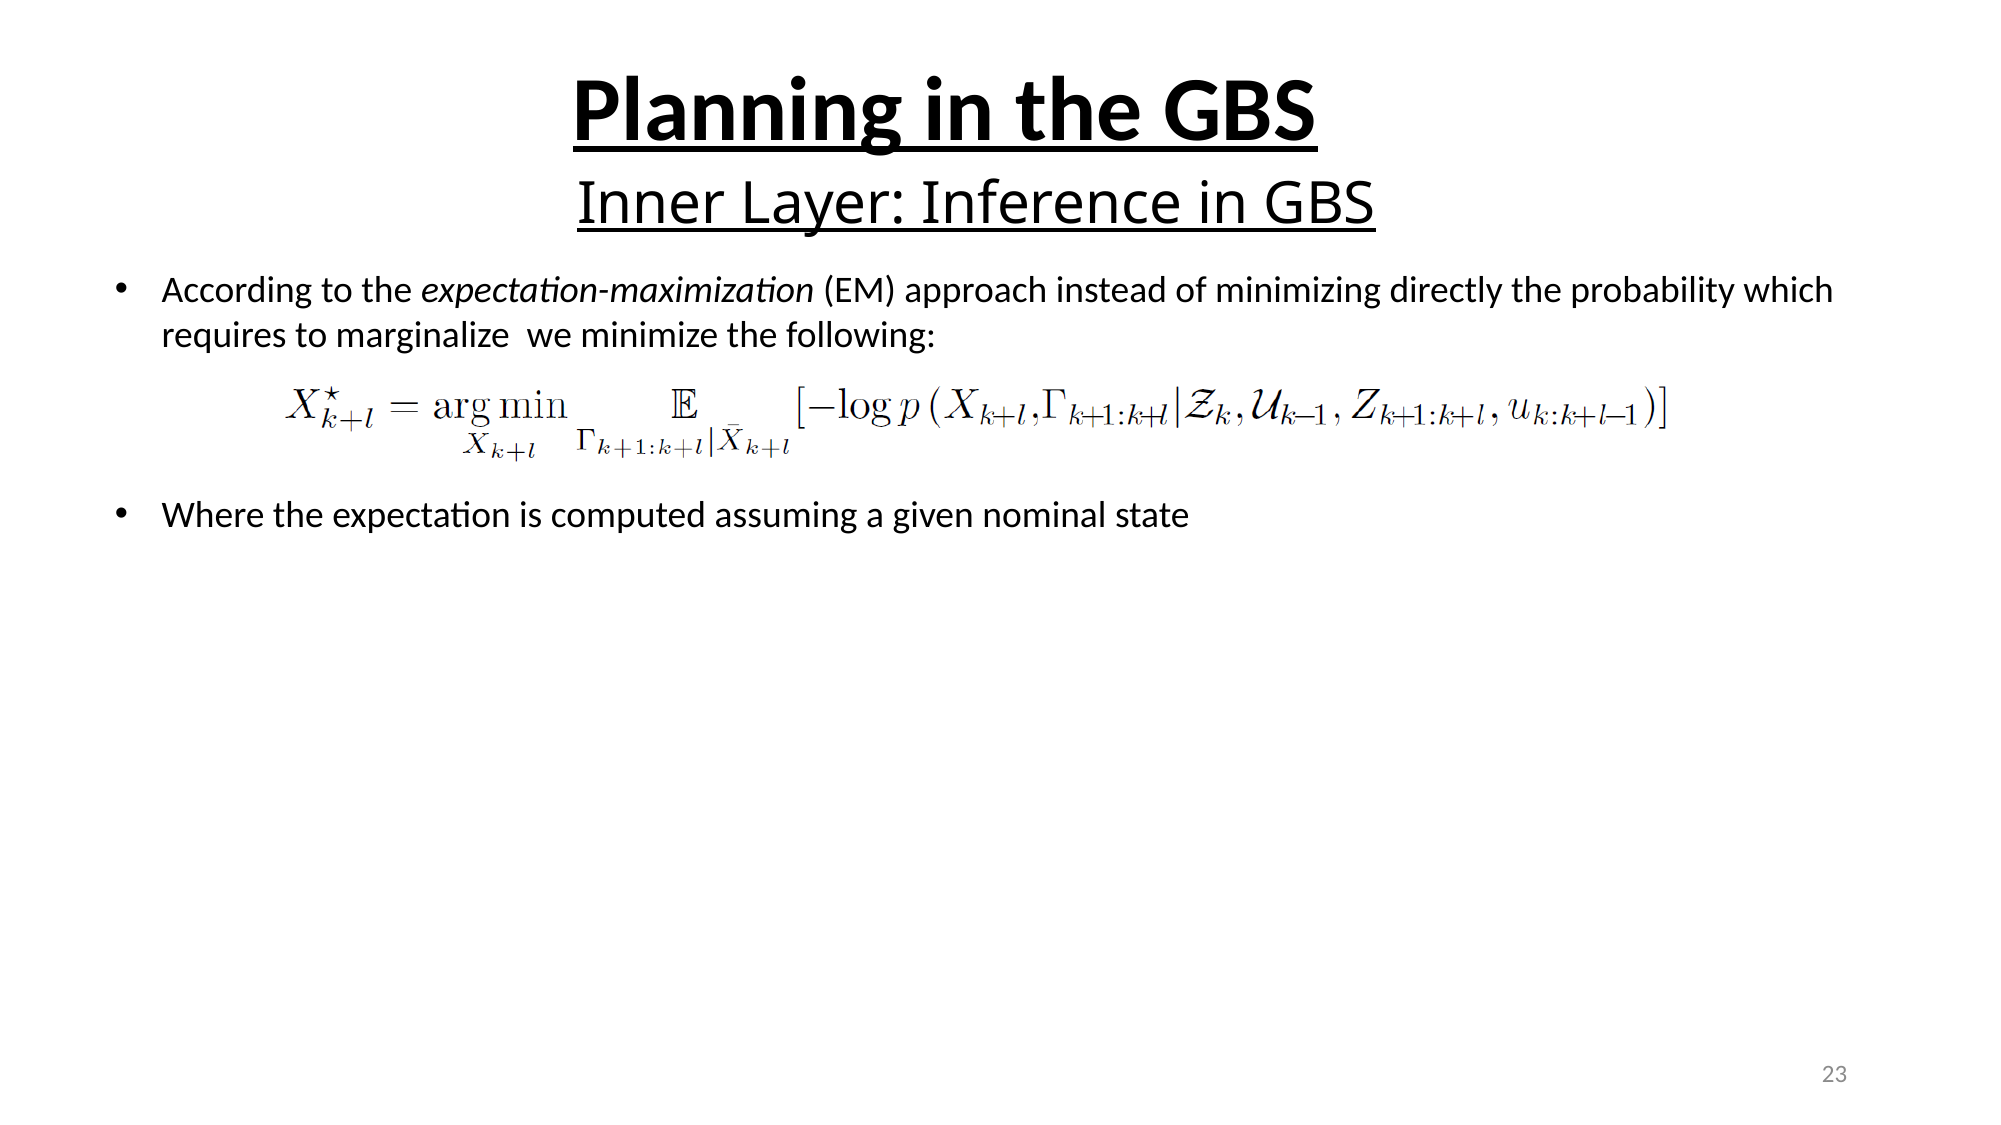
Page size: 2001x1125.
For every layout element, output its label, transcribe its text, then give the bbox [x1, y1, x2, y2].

slide_number 23 [1412, 1042, 1863, 1103]
title Inner Layer: Inference in GBS [476, 166, 1478, 317]
picture [285, 374, 1669, 462]
text_box Planning in the GBS [272, 41, 1618, 166]
